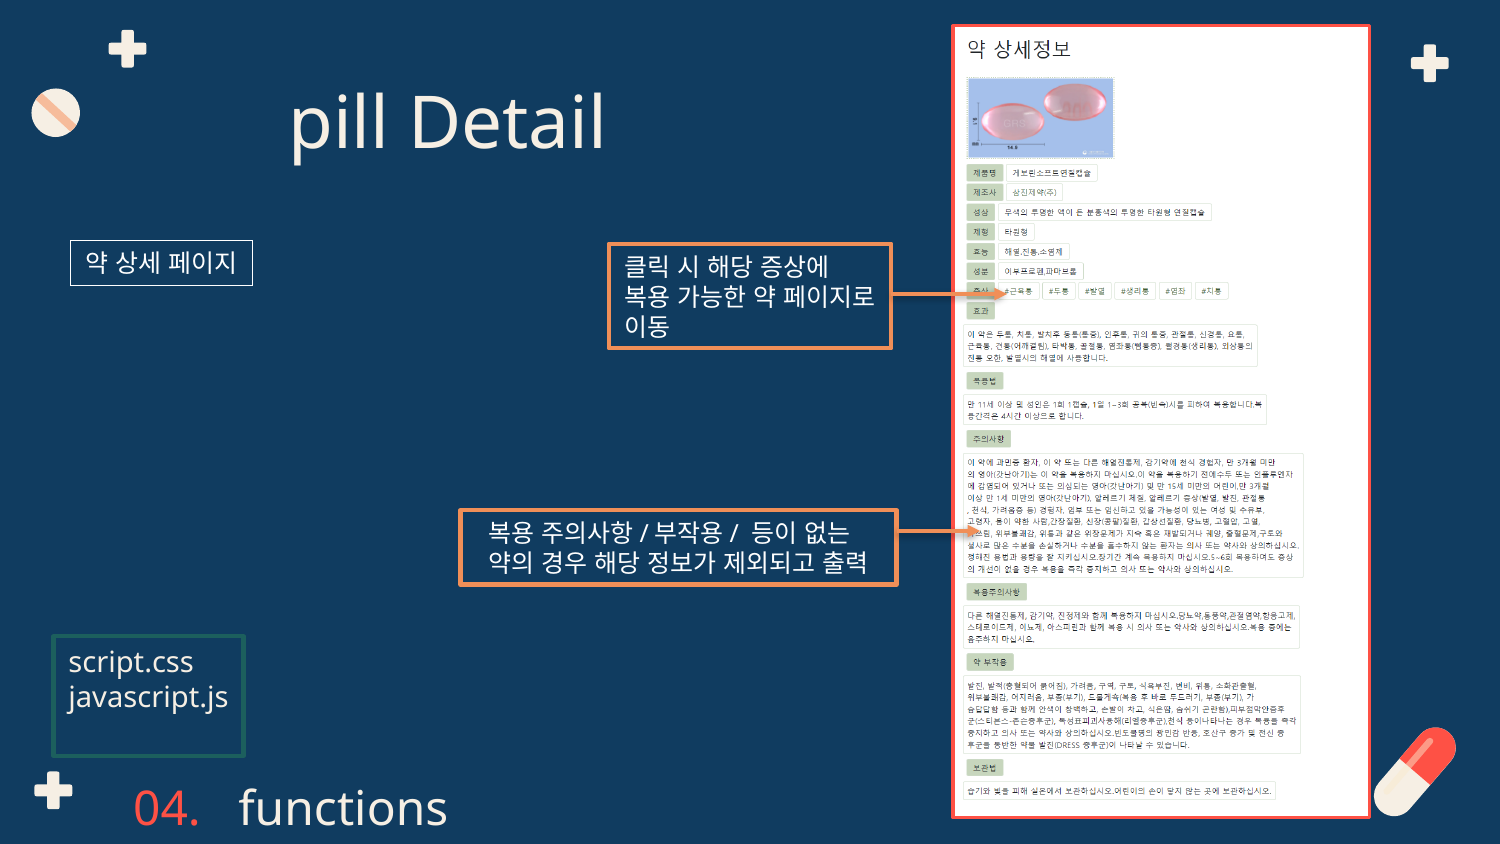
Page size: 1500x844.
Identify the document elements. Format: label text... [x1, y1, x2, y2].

text_box 04. functions [118, 767, 679, 844]
text_box 클릭 시 해당 증상에 복용 가능한 약 페이지로 이동 [607, 242, 893, 350]
text_box 약 상세 페이지 [70, 240, 253, 286]
text_box 복용 주의사항/부작용/ 등이 없는 약의 경우 해당 정보가 제외되고 출력 [458, 508, 899, 587]
title pill Detail [0, 60, 949, 155]
picture [954, 27, 1369, 817]
text_box script.css javascript.js [51, 634, 246, 758]
